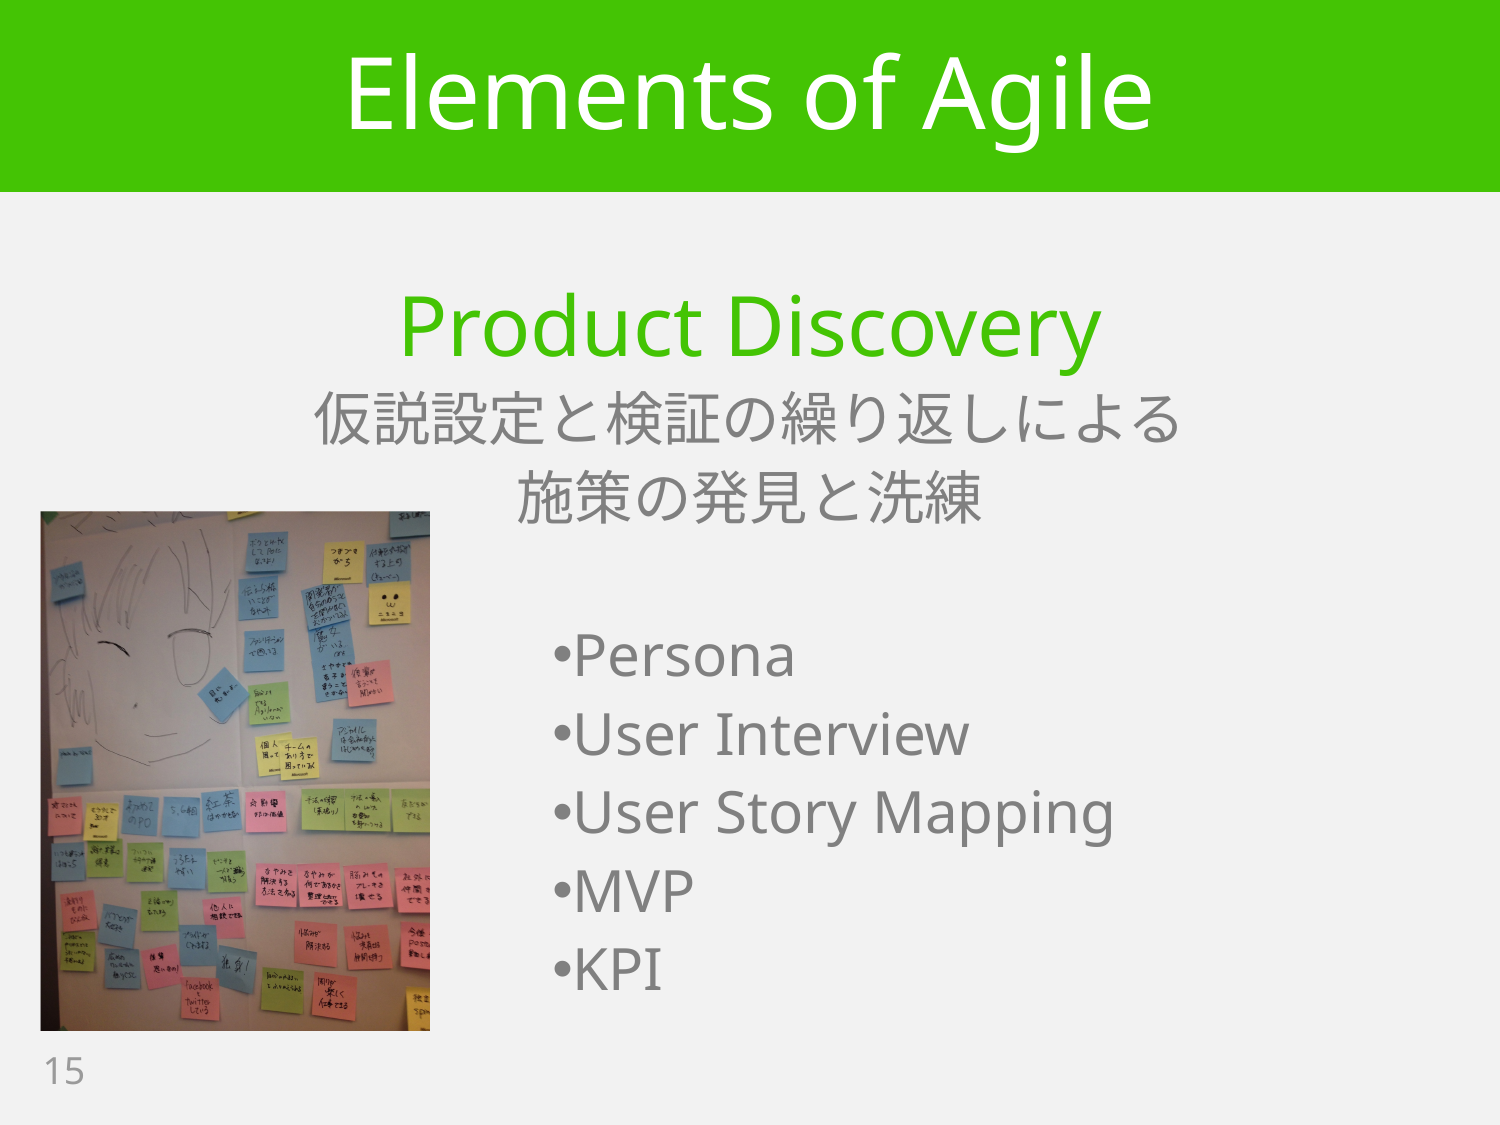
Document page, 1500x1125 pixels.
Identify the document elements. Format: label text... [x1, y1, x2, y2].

list Product Discovery 仮説設定と検証の繰り返しによる 施策の発見と洗練 Persona User Interview User Story Mapping MVP KPI [103, 277, 1397, 1000]
slide_number 15 [27, 1042, 146, 1102]
title Elements of Agile [0, 53, 1500, 140]
picture [0, 512, 494, 1030]
